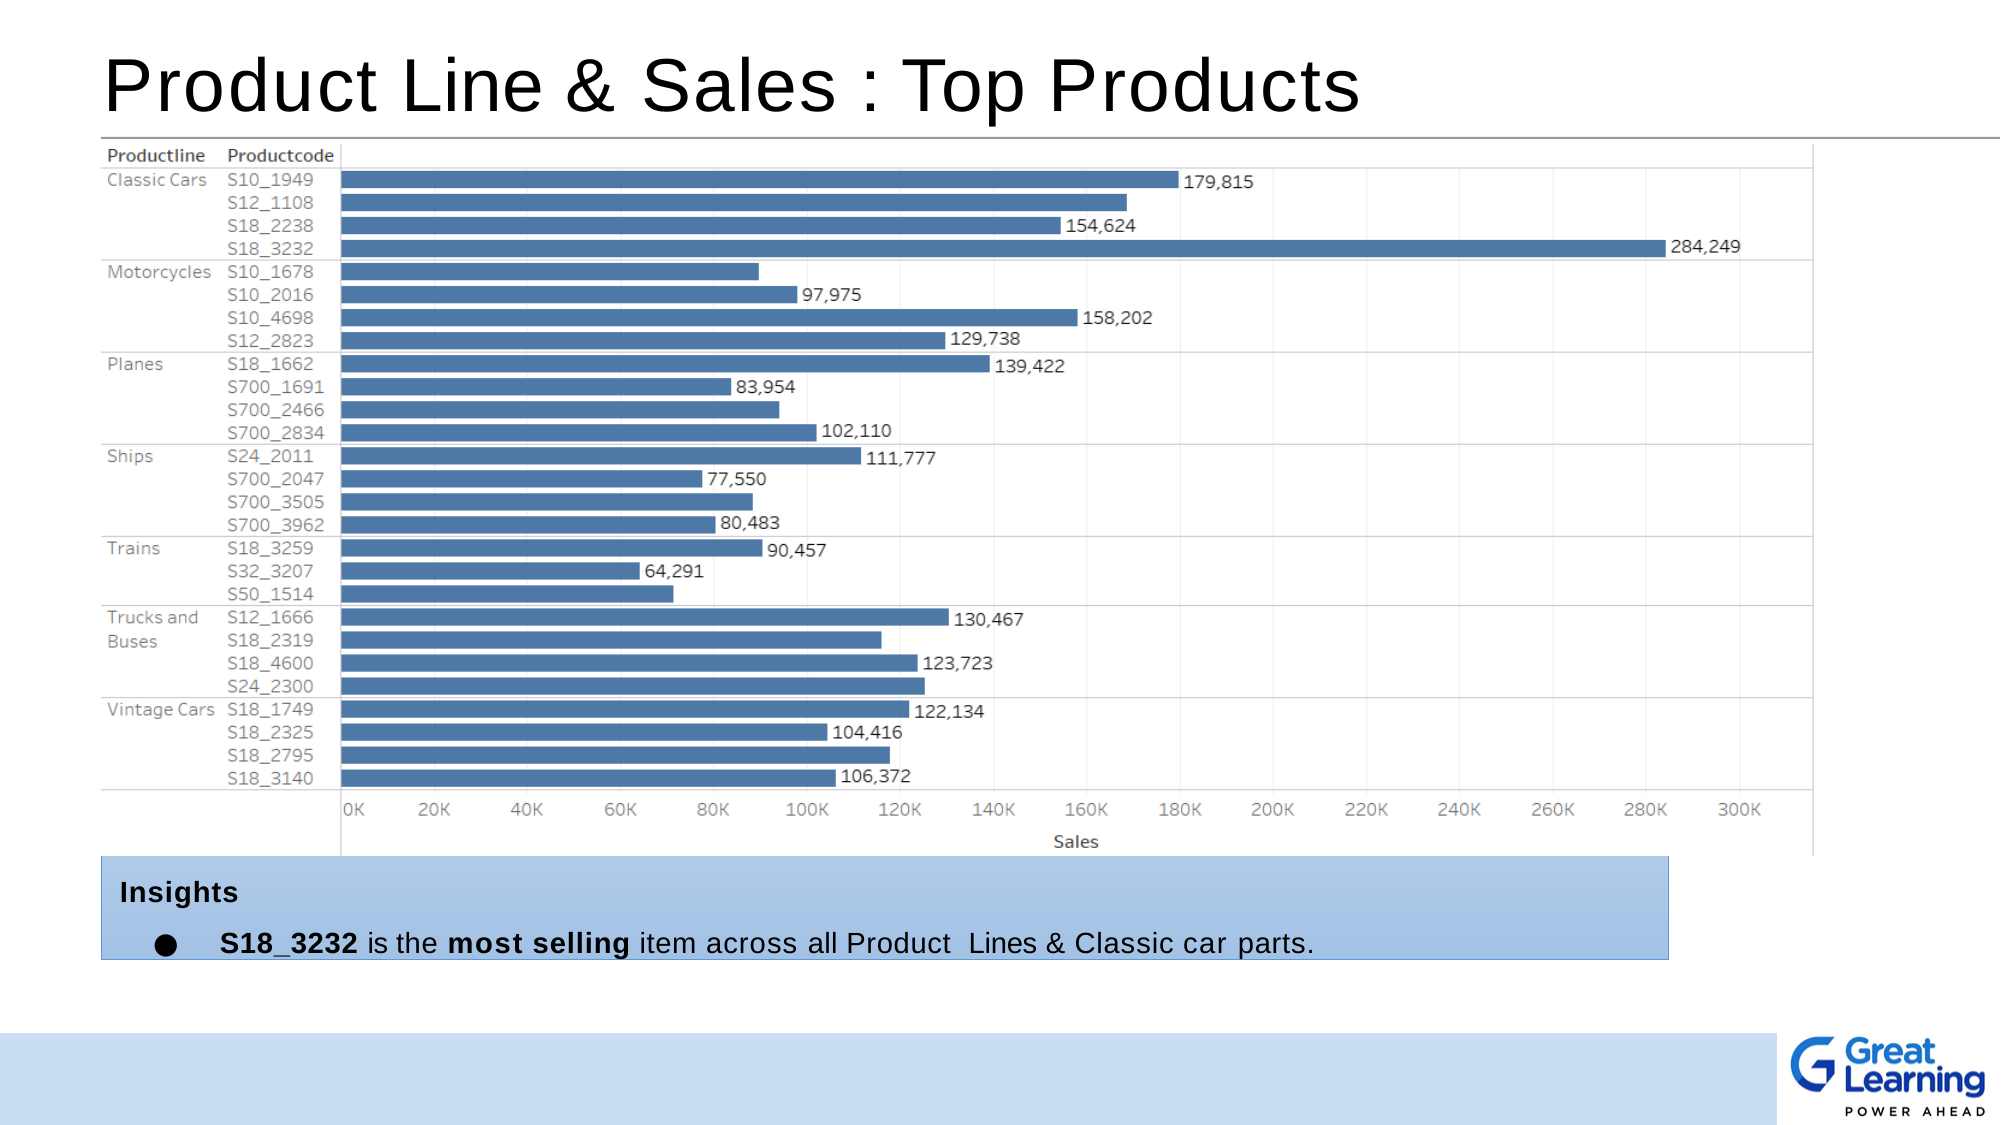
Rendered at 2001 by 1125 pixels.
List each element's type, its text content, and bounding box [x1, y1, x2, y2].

text_box Insights S18_3232 is the most selling item across all Product Lines & Classic car parts. [101, 856, 1669, 960]
title Product Line & Sales : Top Products [101, 0, 1461, 136]
picture [0, 1025, 2000, 1125]
picture [101, 141, 1815, 856]
